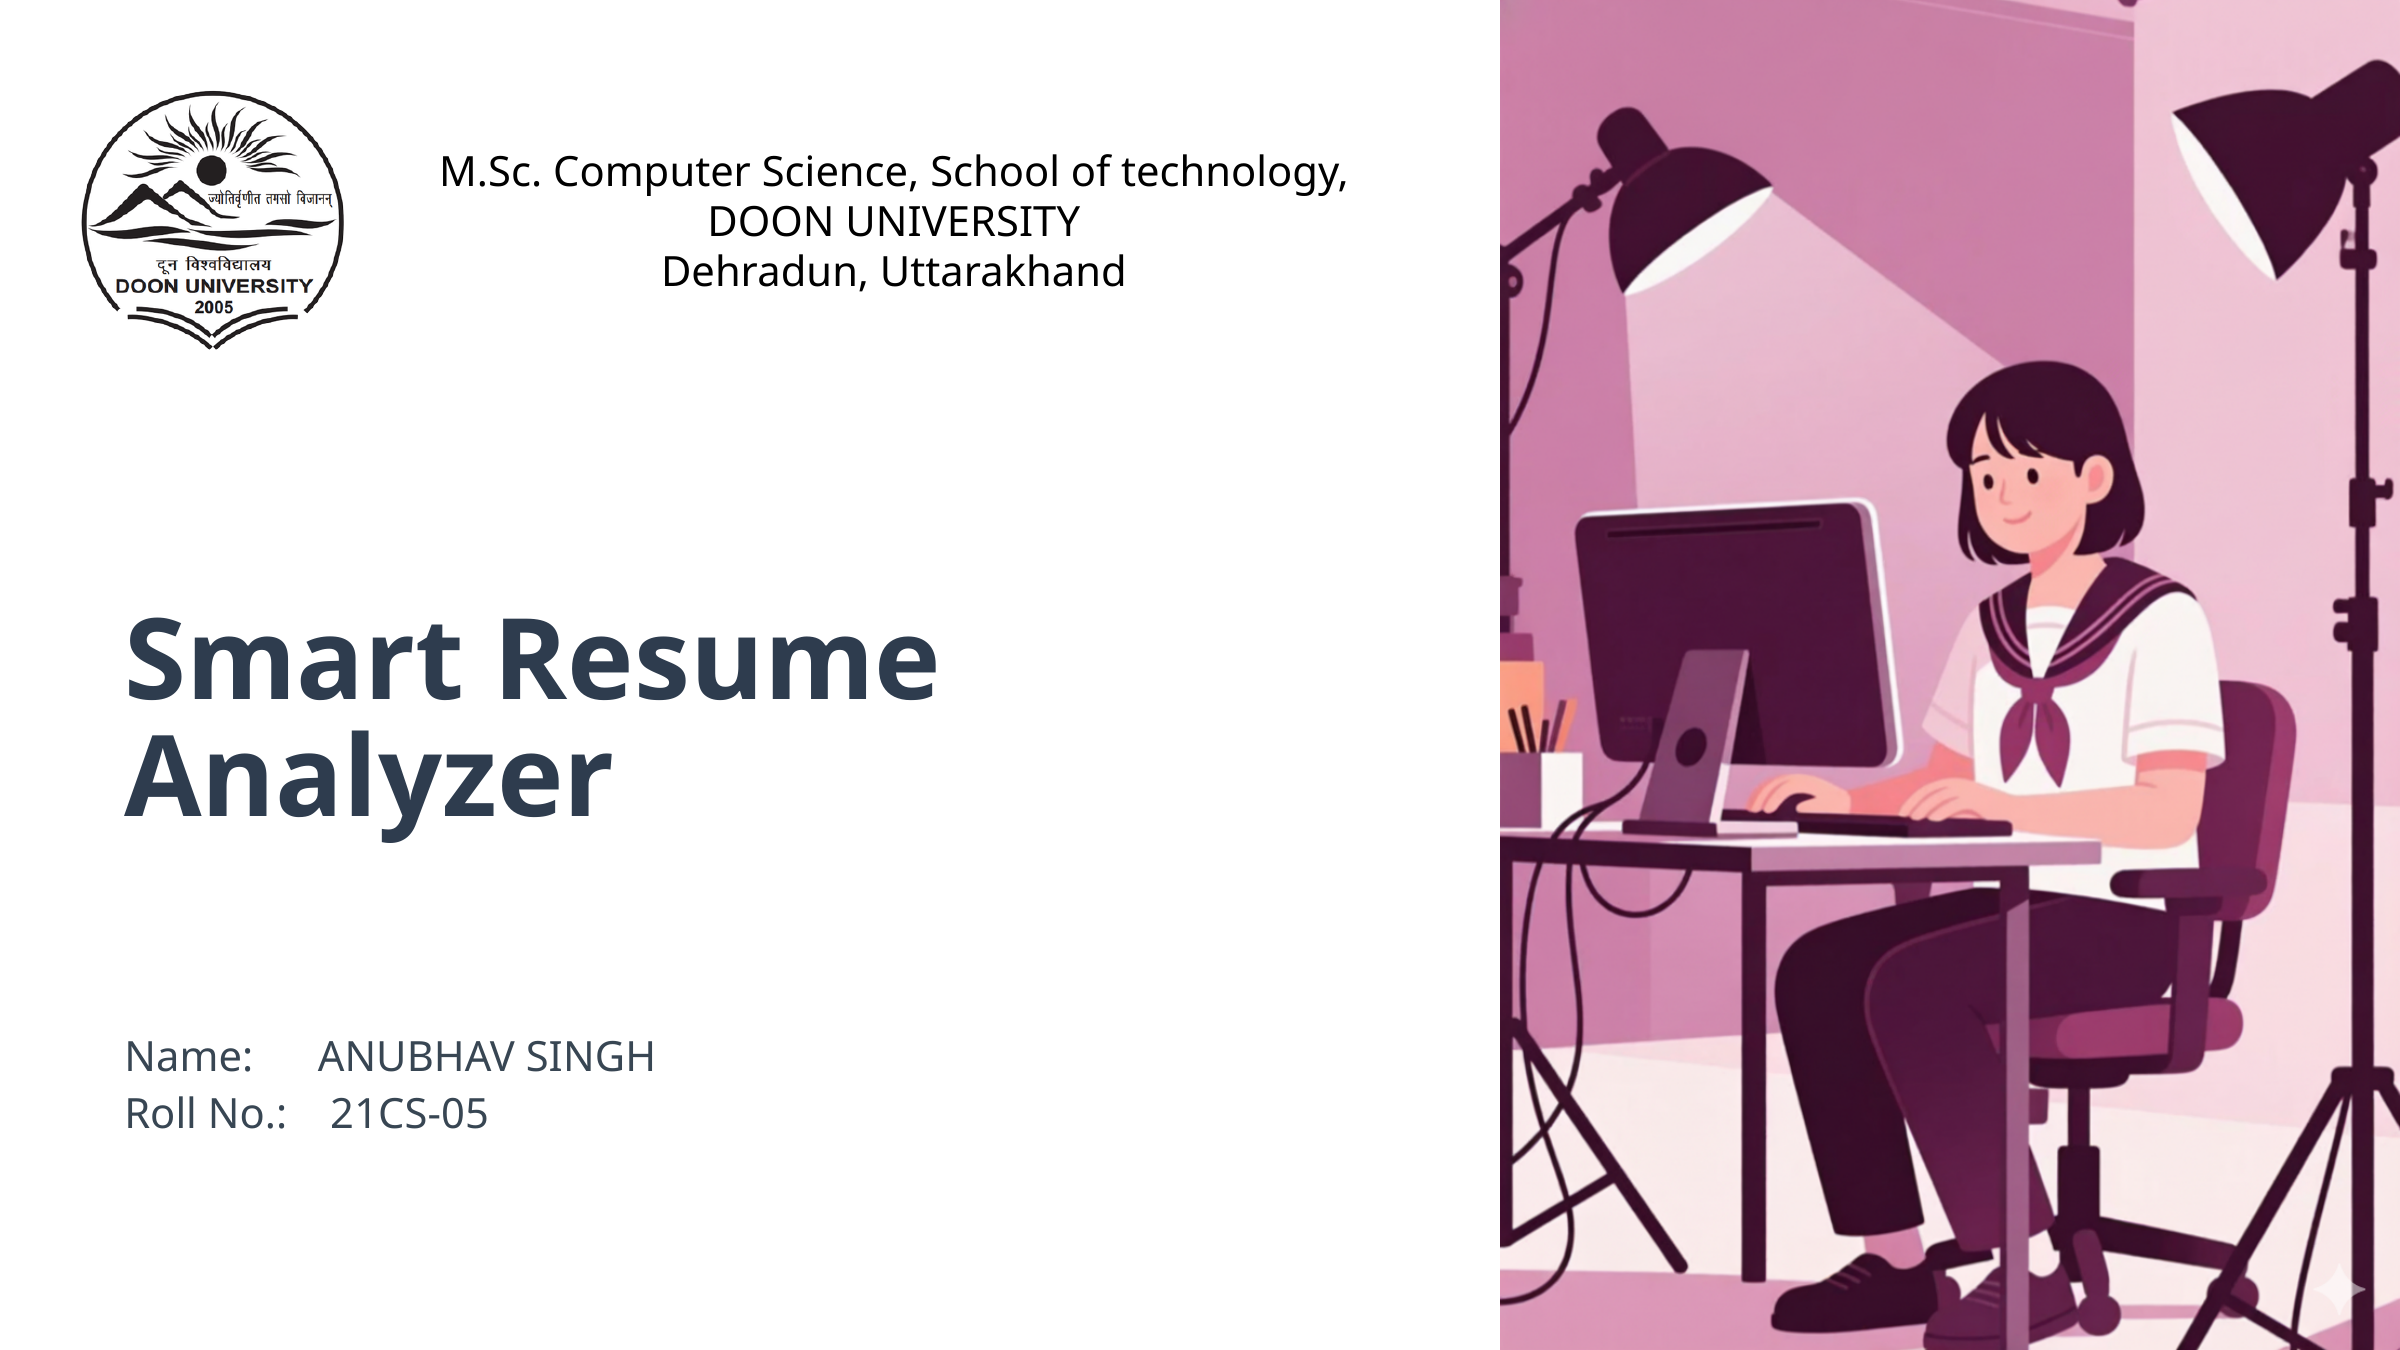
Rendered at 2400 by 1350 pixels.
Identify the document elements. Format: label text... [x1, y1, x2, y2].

text_box Name: ANUBHAV SINGH Roll No.: 21CS-05 [124, 1023, 1376, 1289]
text_box M.Sc. Computer Science, School of technology, DOON UNIVERSITY Dehradun, Uttarakhand [344, 137, 1480, 348]
text_box Smart Resume Analyzer [124, 605, 1376, 818]
picture [1499, 0, 2400, 1350]
picture [81, 90, 344, 350]
